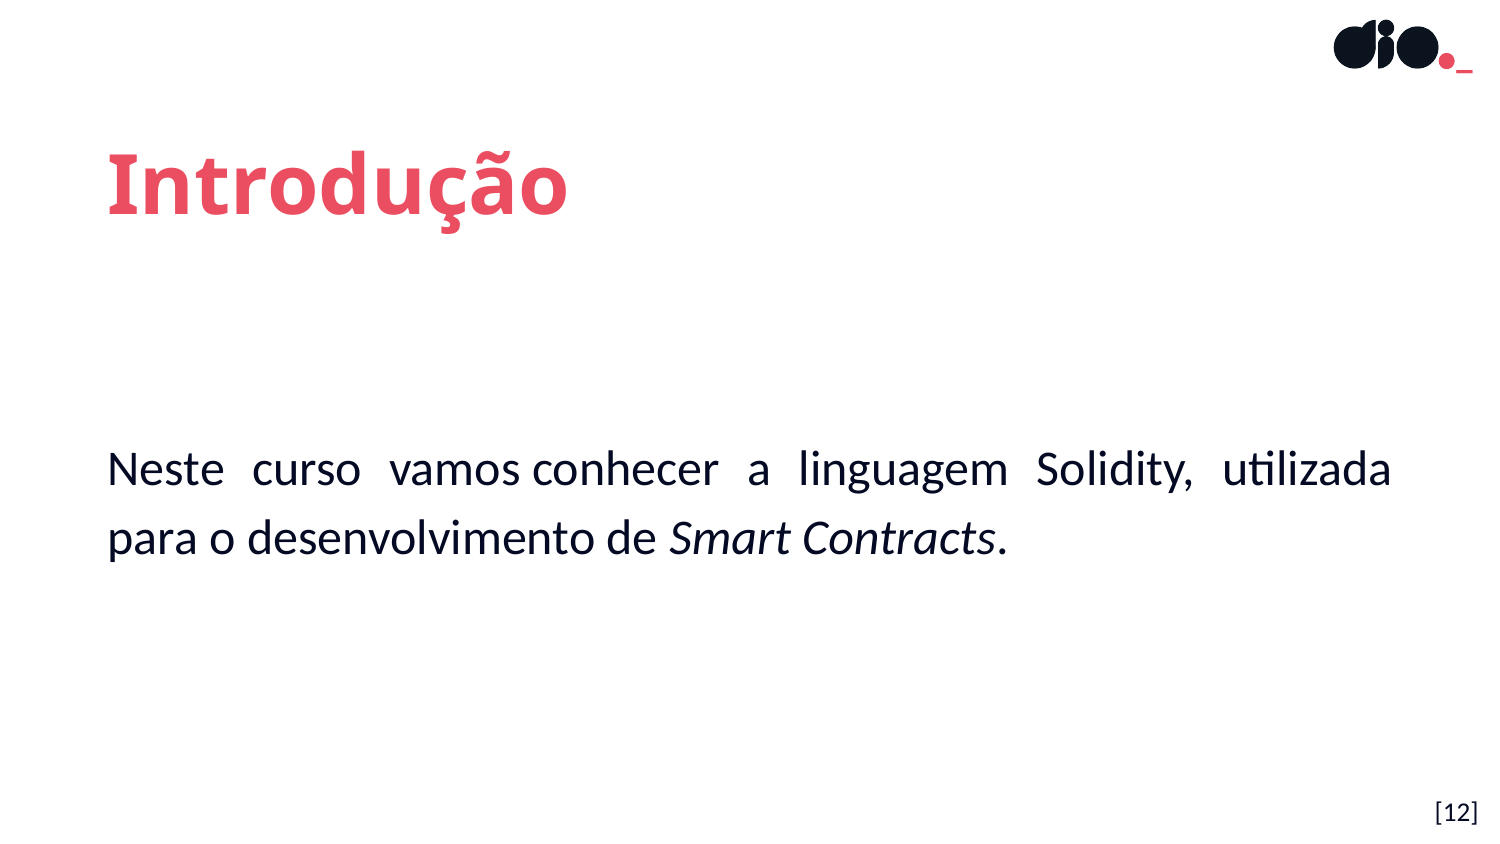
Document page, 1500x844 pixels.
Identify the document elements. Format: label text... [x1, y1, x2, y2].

text_box Neste curso vamos conhecer a linguagem Solidity, utilizada para o desenvolvimento de Smart Contracts. [92, 243, 1408, 749]
slide_number [12] [1403, 779, 1494, 844]
picture [1333, 19, 1473, 74]
text_box Introdução [92, 104, 1408, 243]
